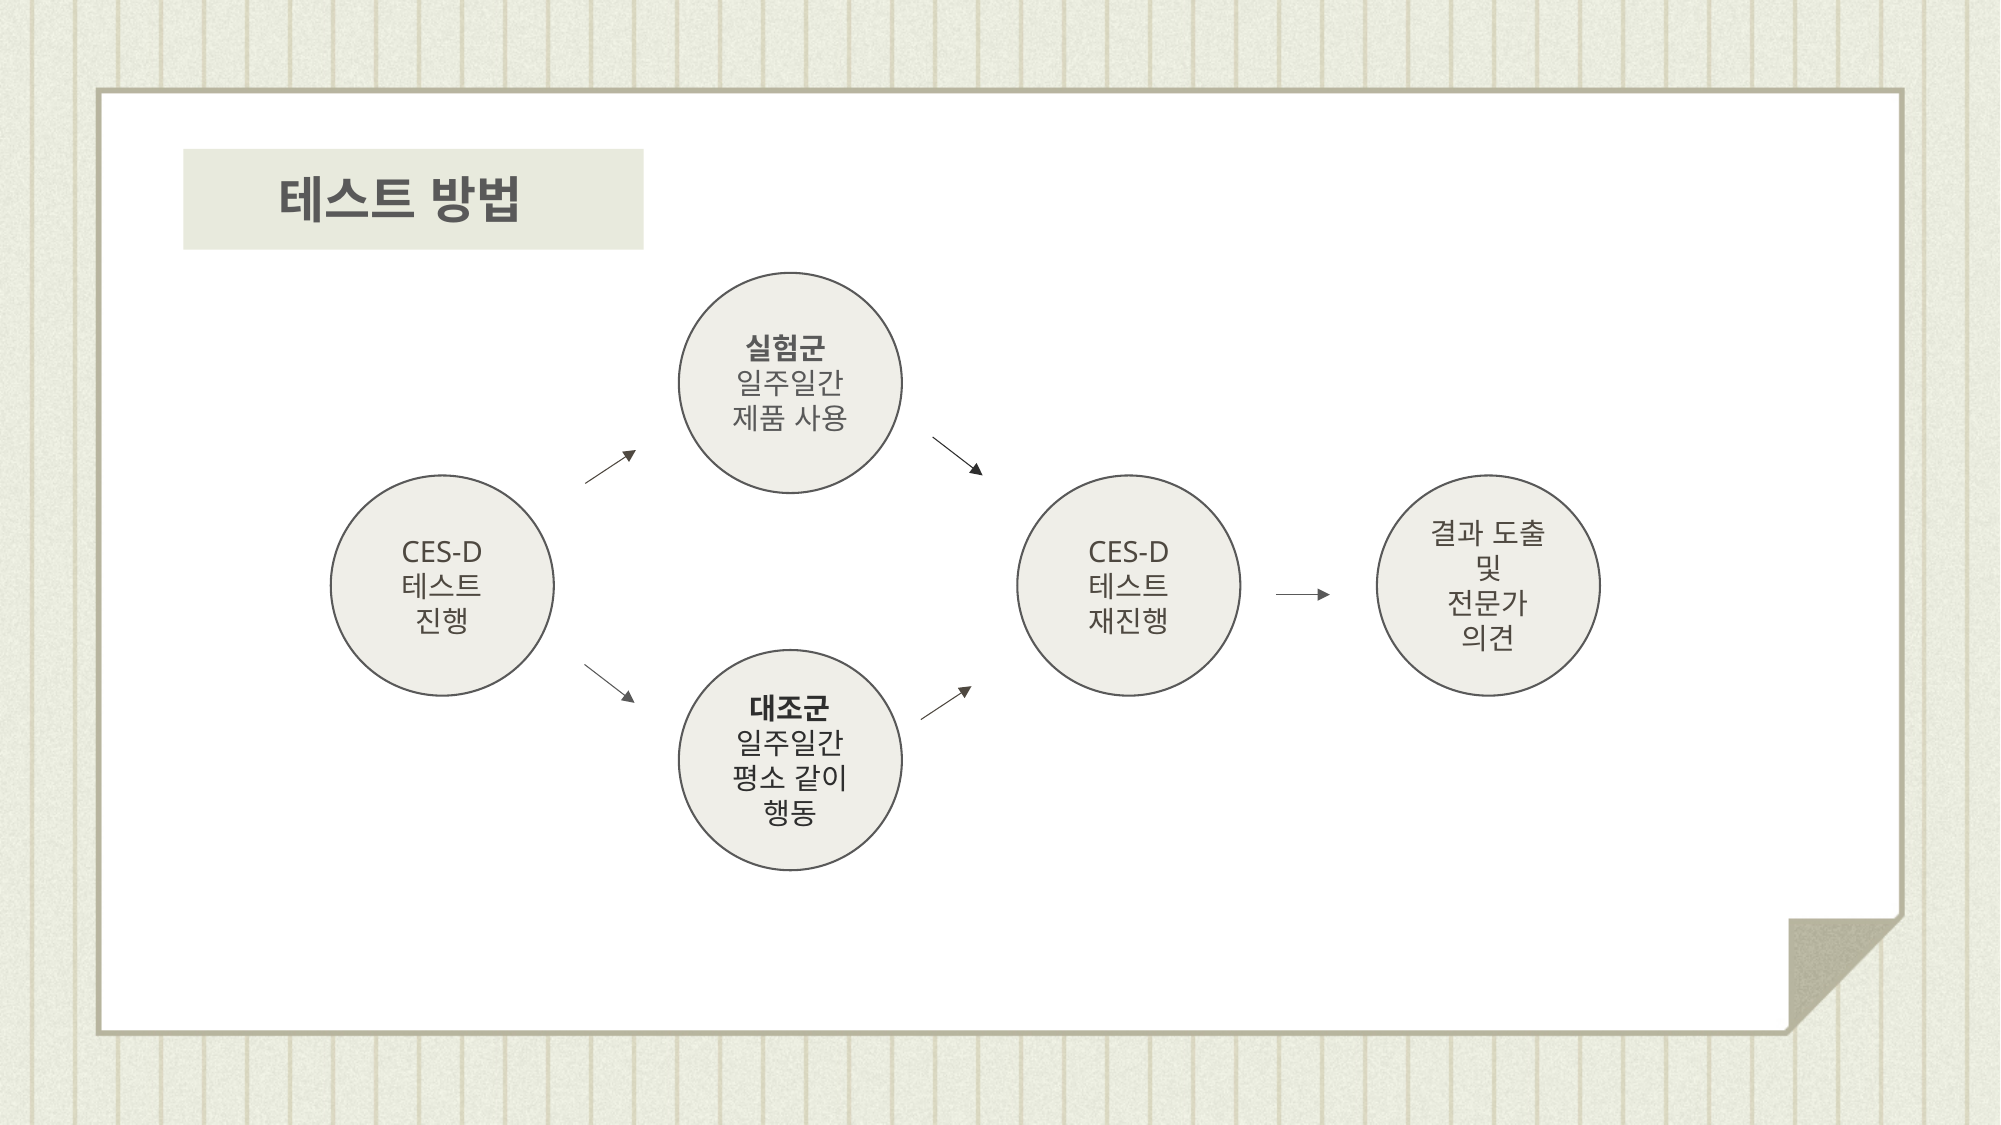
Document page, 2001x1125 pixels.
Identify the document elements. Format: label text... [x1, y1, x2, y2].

text_box CES-D 테스트 재진행 [1016, 474, 1242, 697]
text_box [584, 664, 635, 703]
text_box 결과 도출 및 전문가 의견 [1375, 474, 1602, 697]
text_box [182, 148, 645, 251]
text_box 테스트 방법 [263, 161, 564, 237]
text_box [585, 449, 636, 484]
picture [0, 0, 2001, 1125]
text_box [920, 686, 972, 720]
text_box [932, 436, 983, 476]
text_box 실험군 일주일간 제품 사용 [677, 271, 903, 495]
text_box 대조군 일주일간 평소 같이 행동 [677, 648, 903, 872]
text_box CES-D 테스트 진행 [329, 474, 555, 697]
